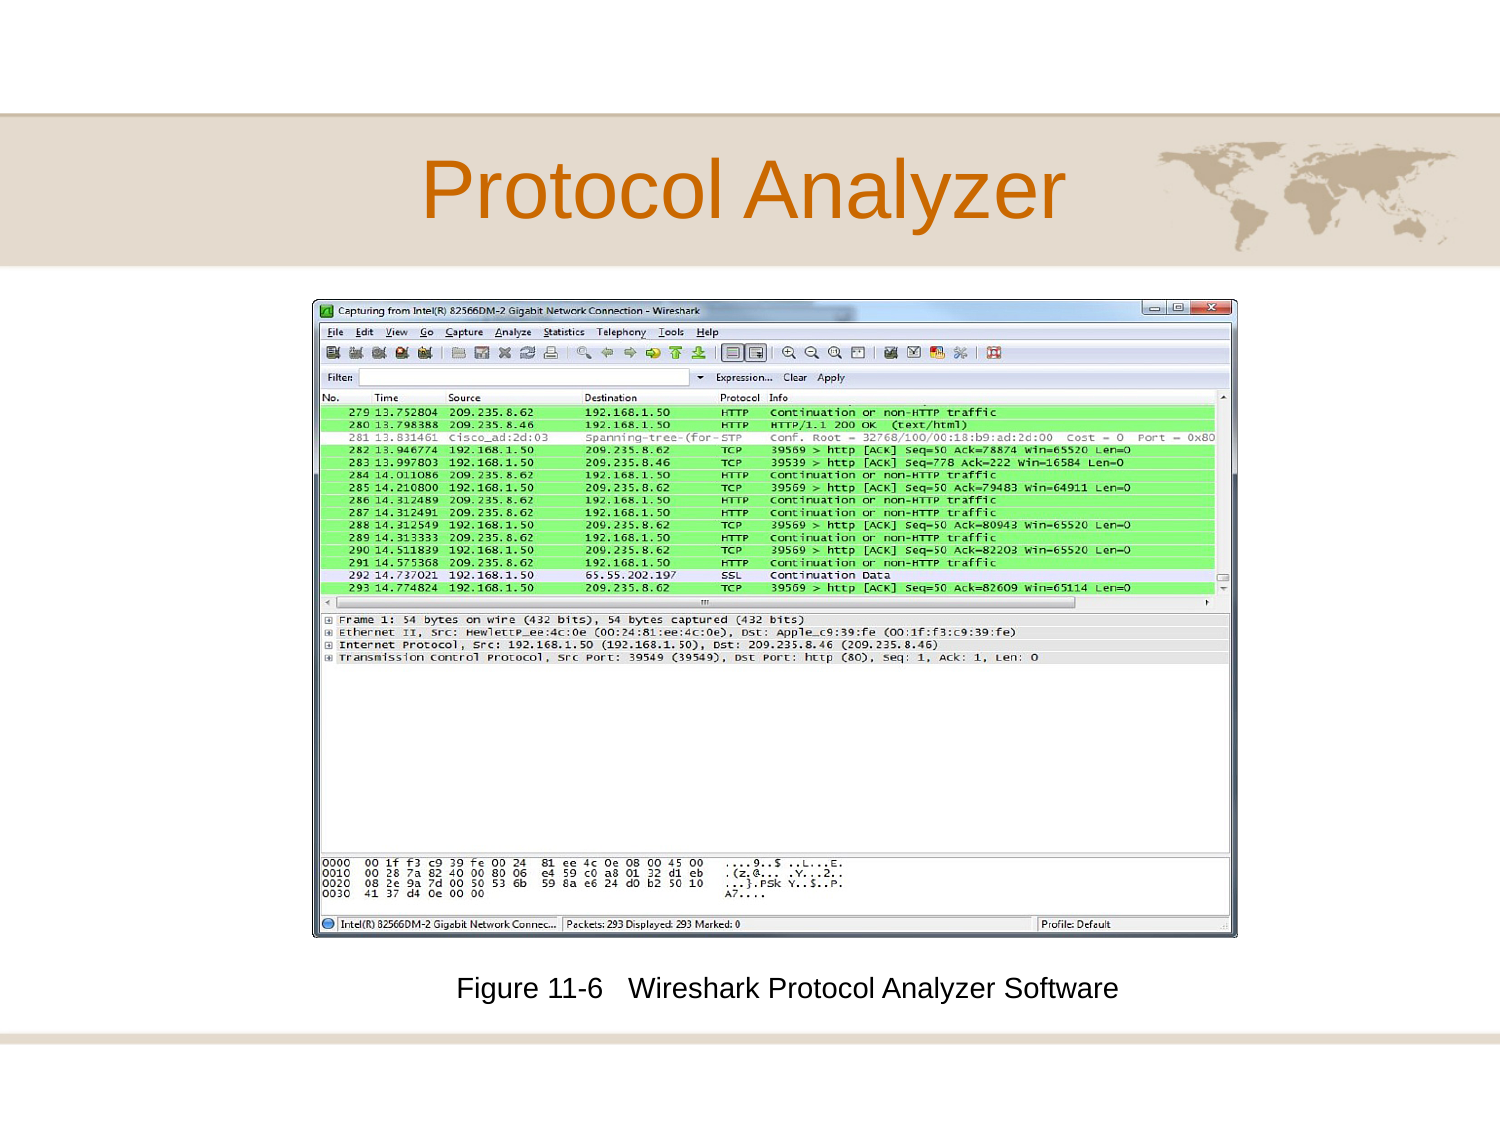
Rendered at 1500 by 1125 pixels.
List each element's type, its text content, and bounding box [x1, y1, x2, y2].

text_box Figure 11-6 Wireshark Protocol Analyzer Software [180, 962, 1396, 1013]
title Protocol Analyzer [68, 137, 1419, 233]
picture [0, 0, 1500, 1125]
